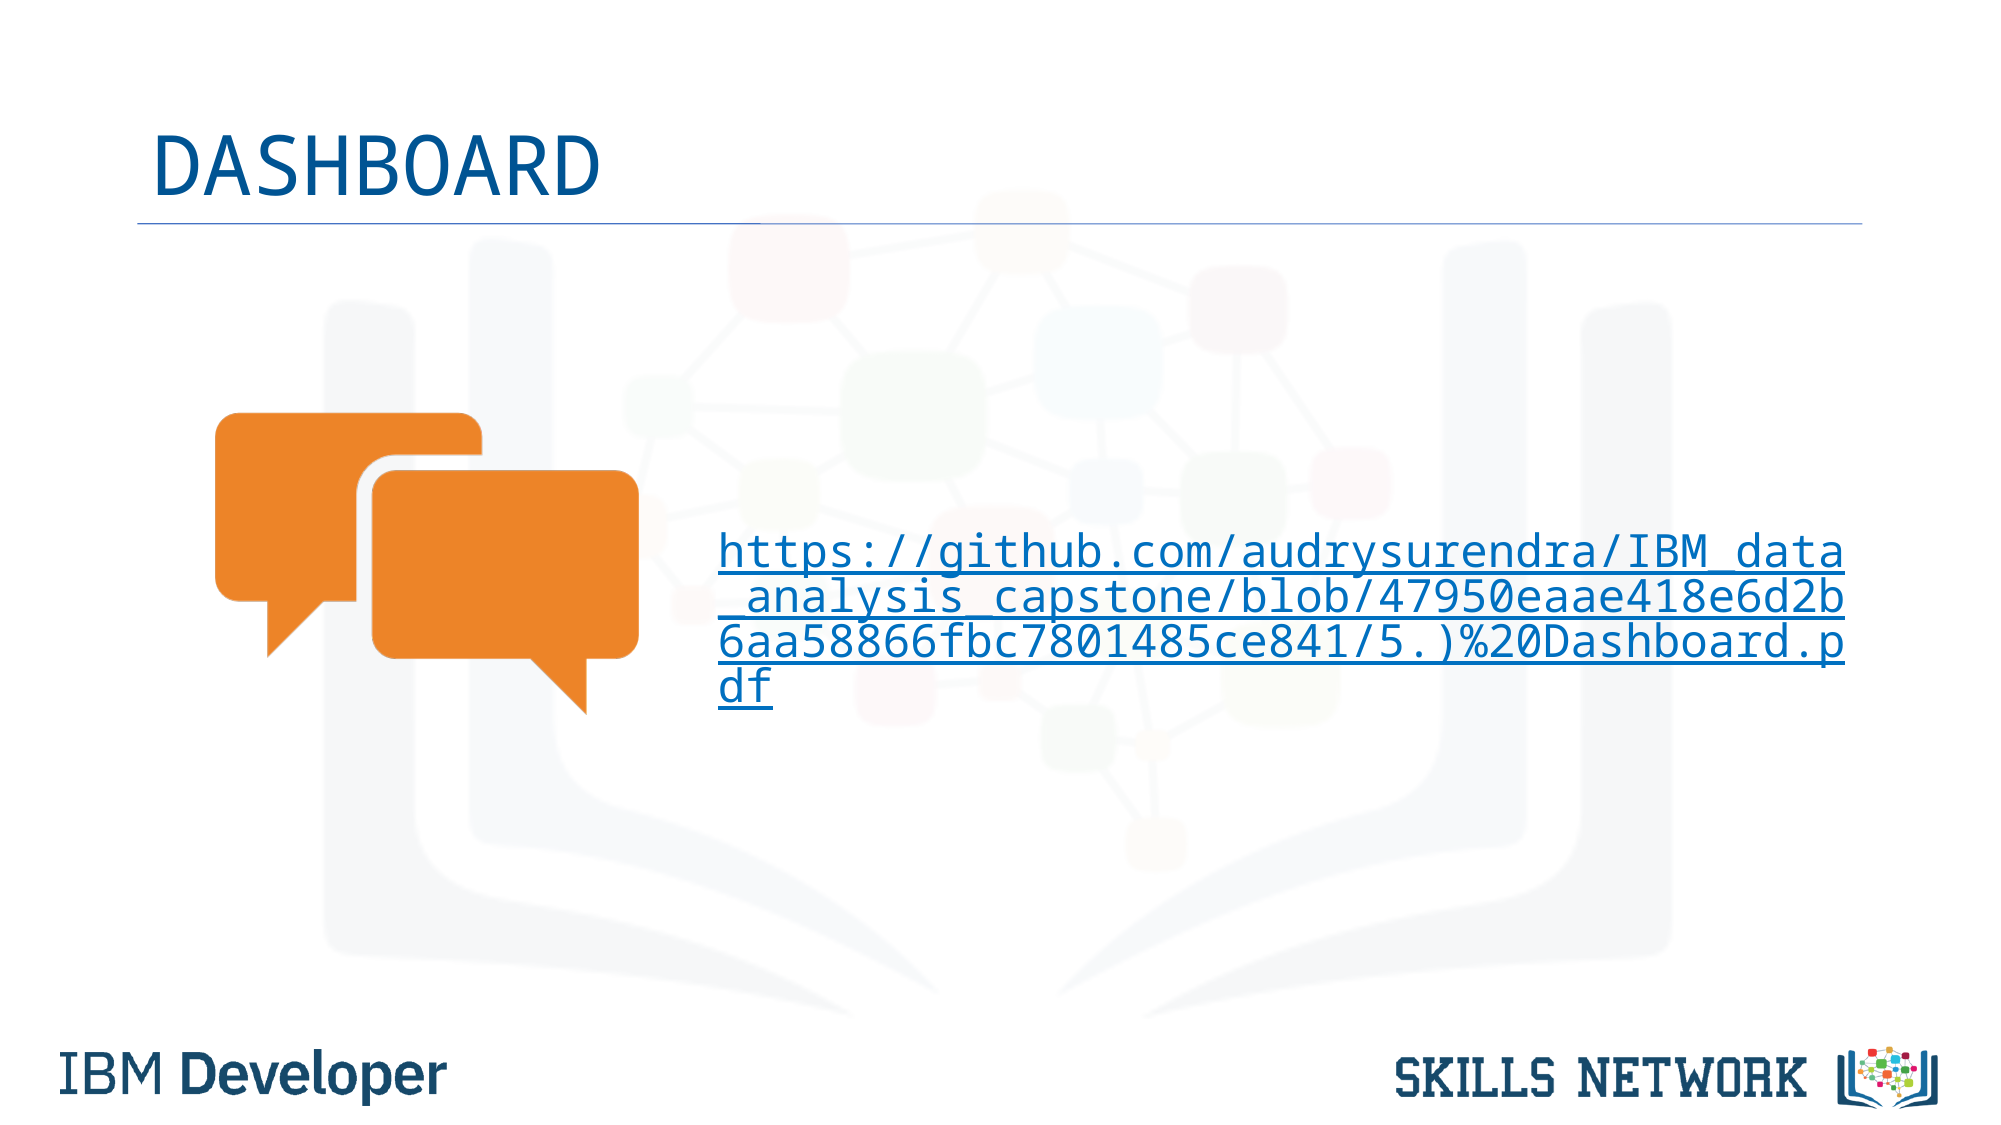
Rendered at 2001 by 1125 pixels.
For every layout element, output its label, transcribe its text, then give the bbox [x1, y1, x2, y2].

picture [55, 1045, 459, 1108]
title DASHBOARD [137, 59, 1863, 278]
picture [1390, 1045, 1945, 1111]
list https://github.com/audrysurendra/IBM_data_analysis_capstone/blob/47950eaae418e6d2b6aa58866fbc7801485ce841/5.)%20Dashboard.pdf [702, 515, 1863, 937]
picture [176, 311, 678, 813]
